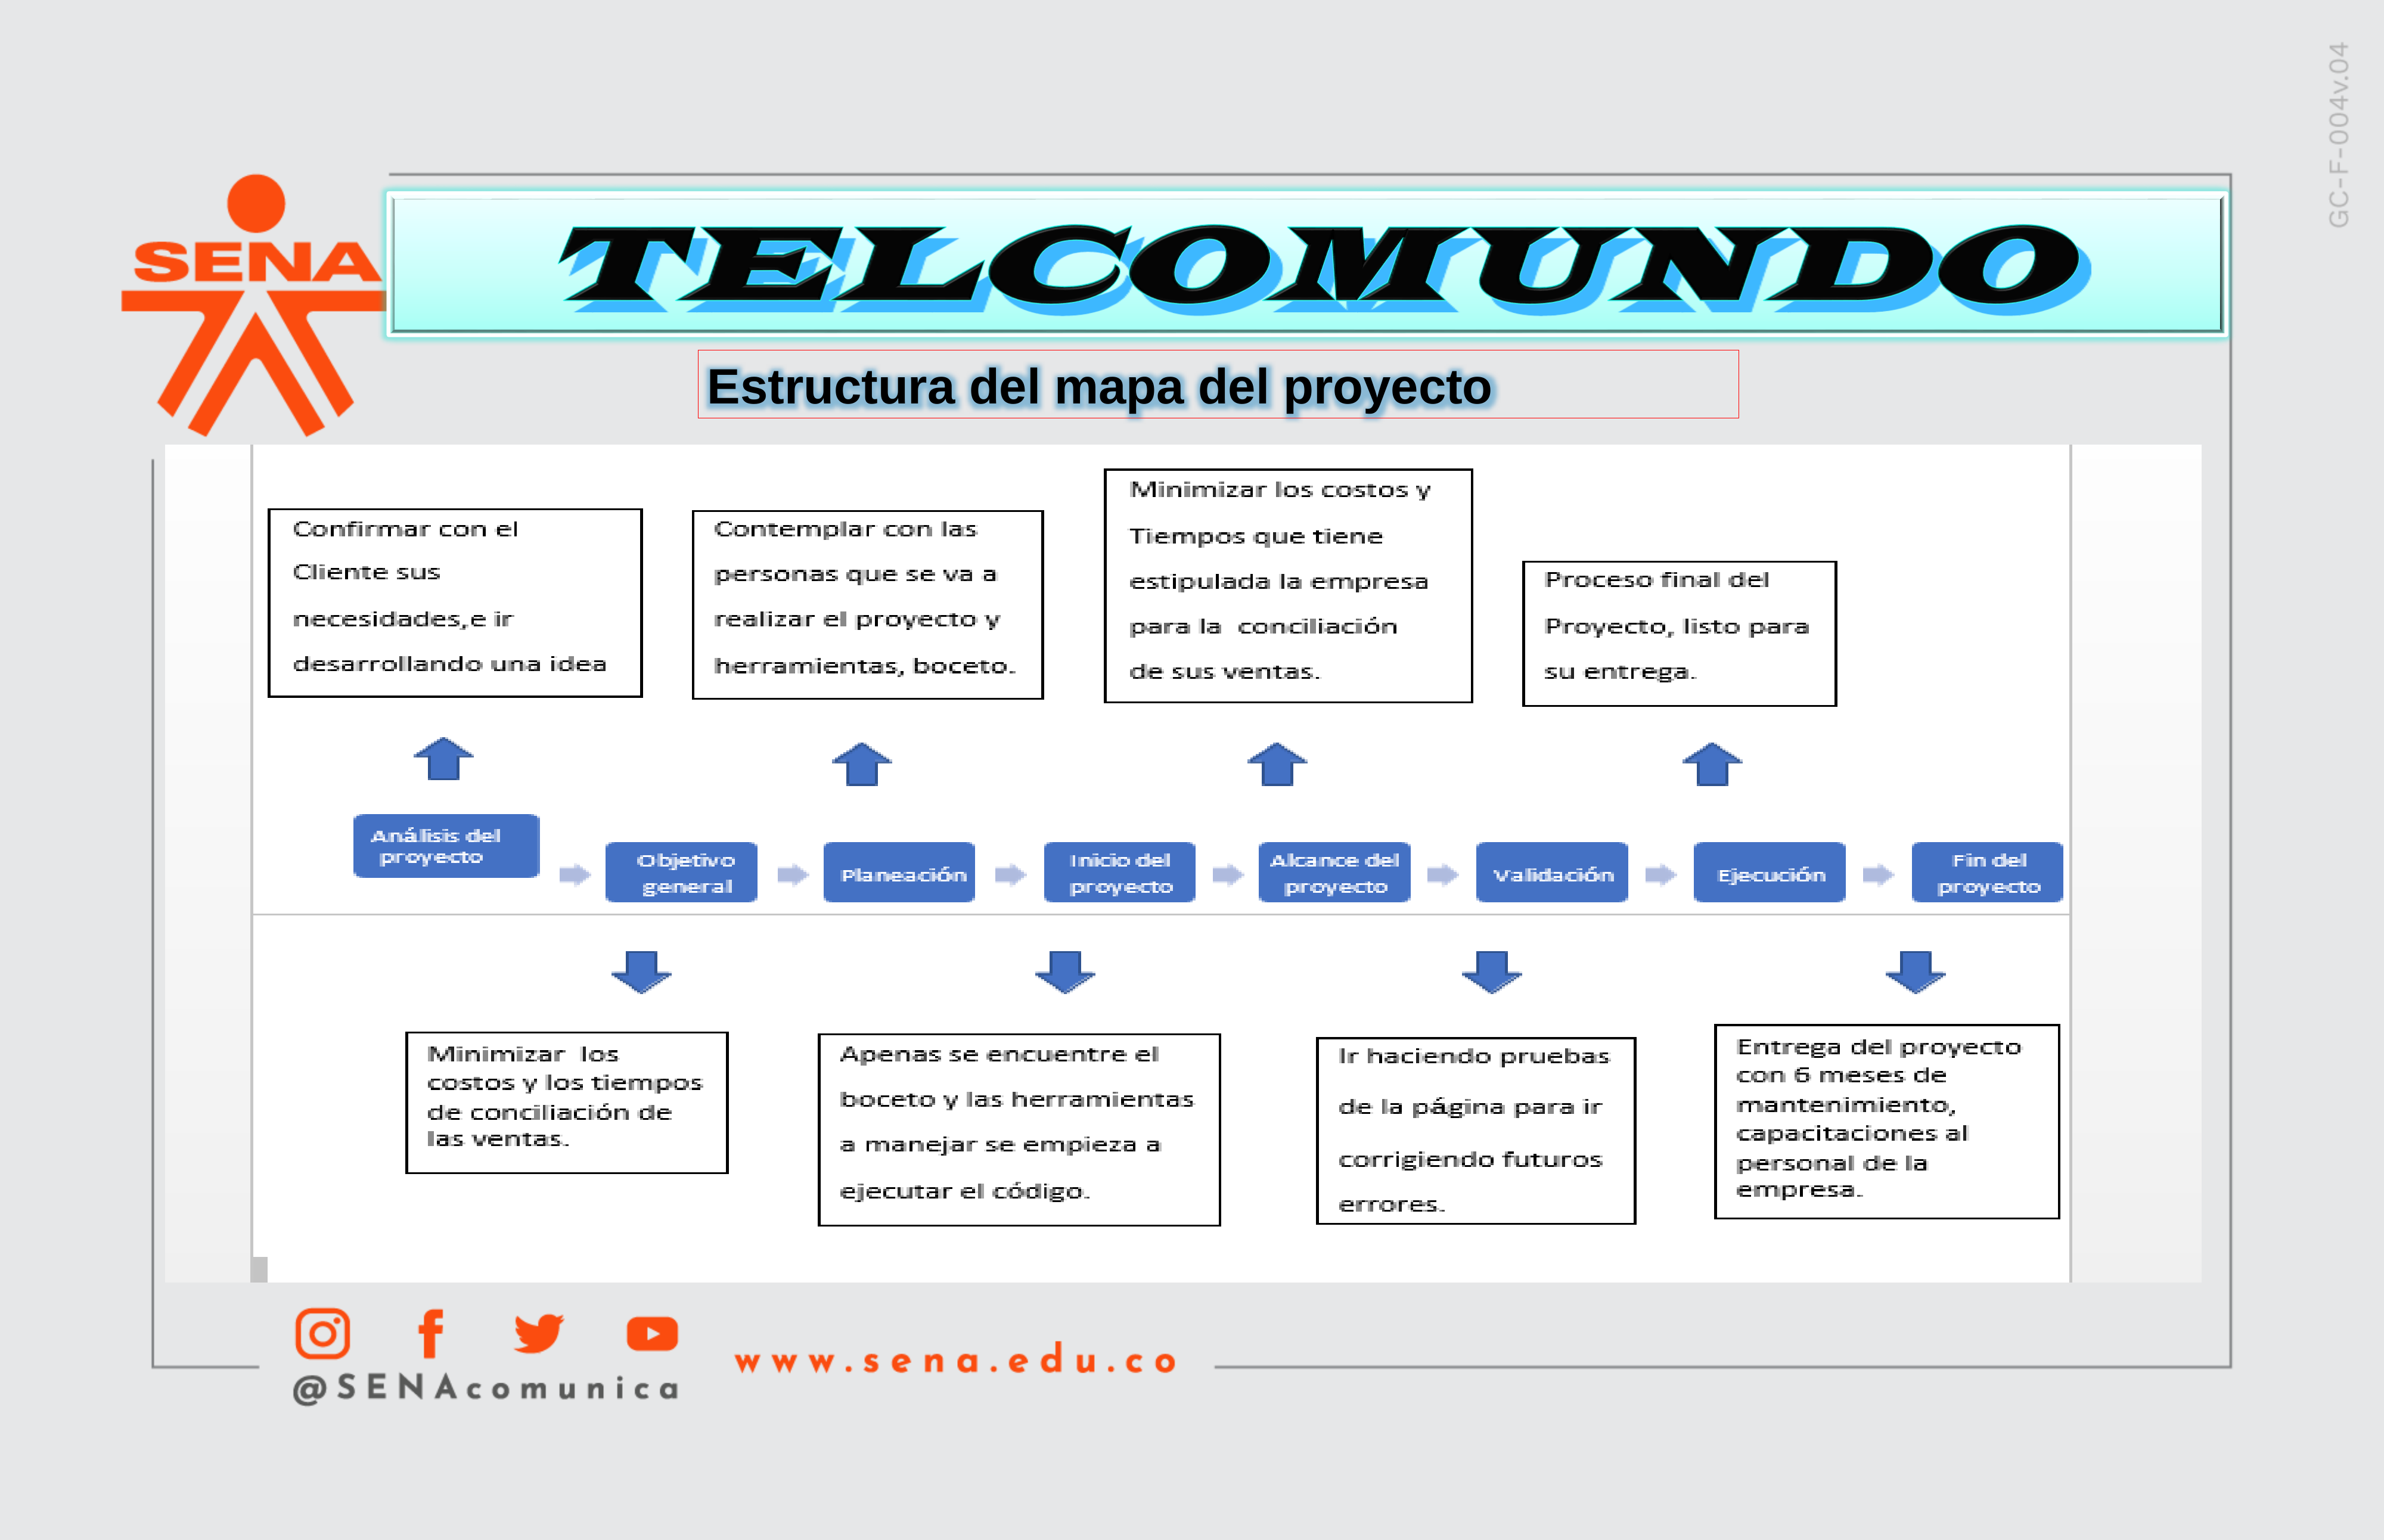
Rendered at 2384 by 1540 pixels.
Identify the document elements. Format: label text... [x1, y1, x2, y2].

text_box Estructura del mapa del proyecto [698, 357, 1739, 418]
picture [0, 0, 2384, 1540]
